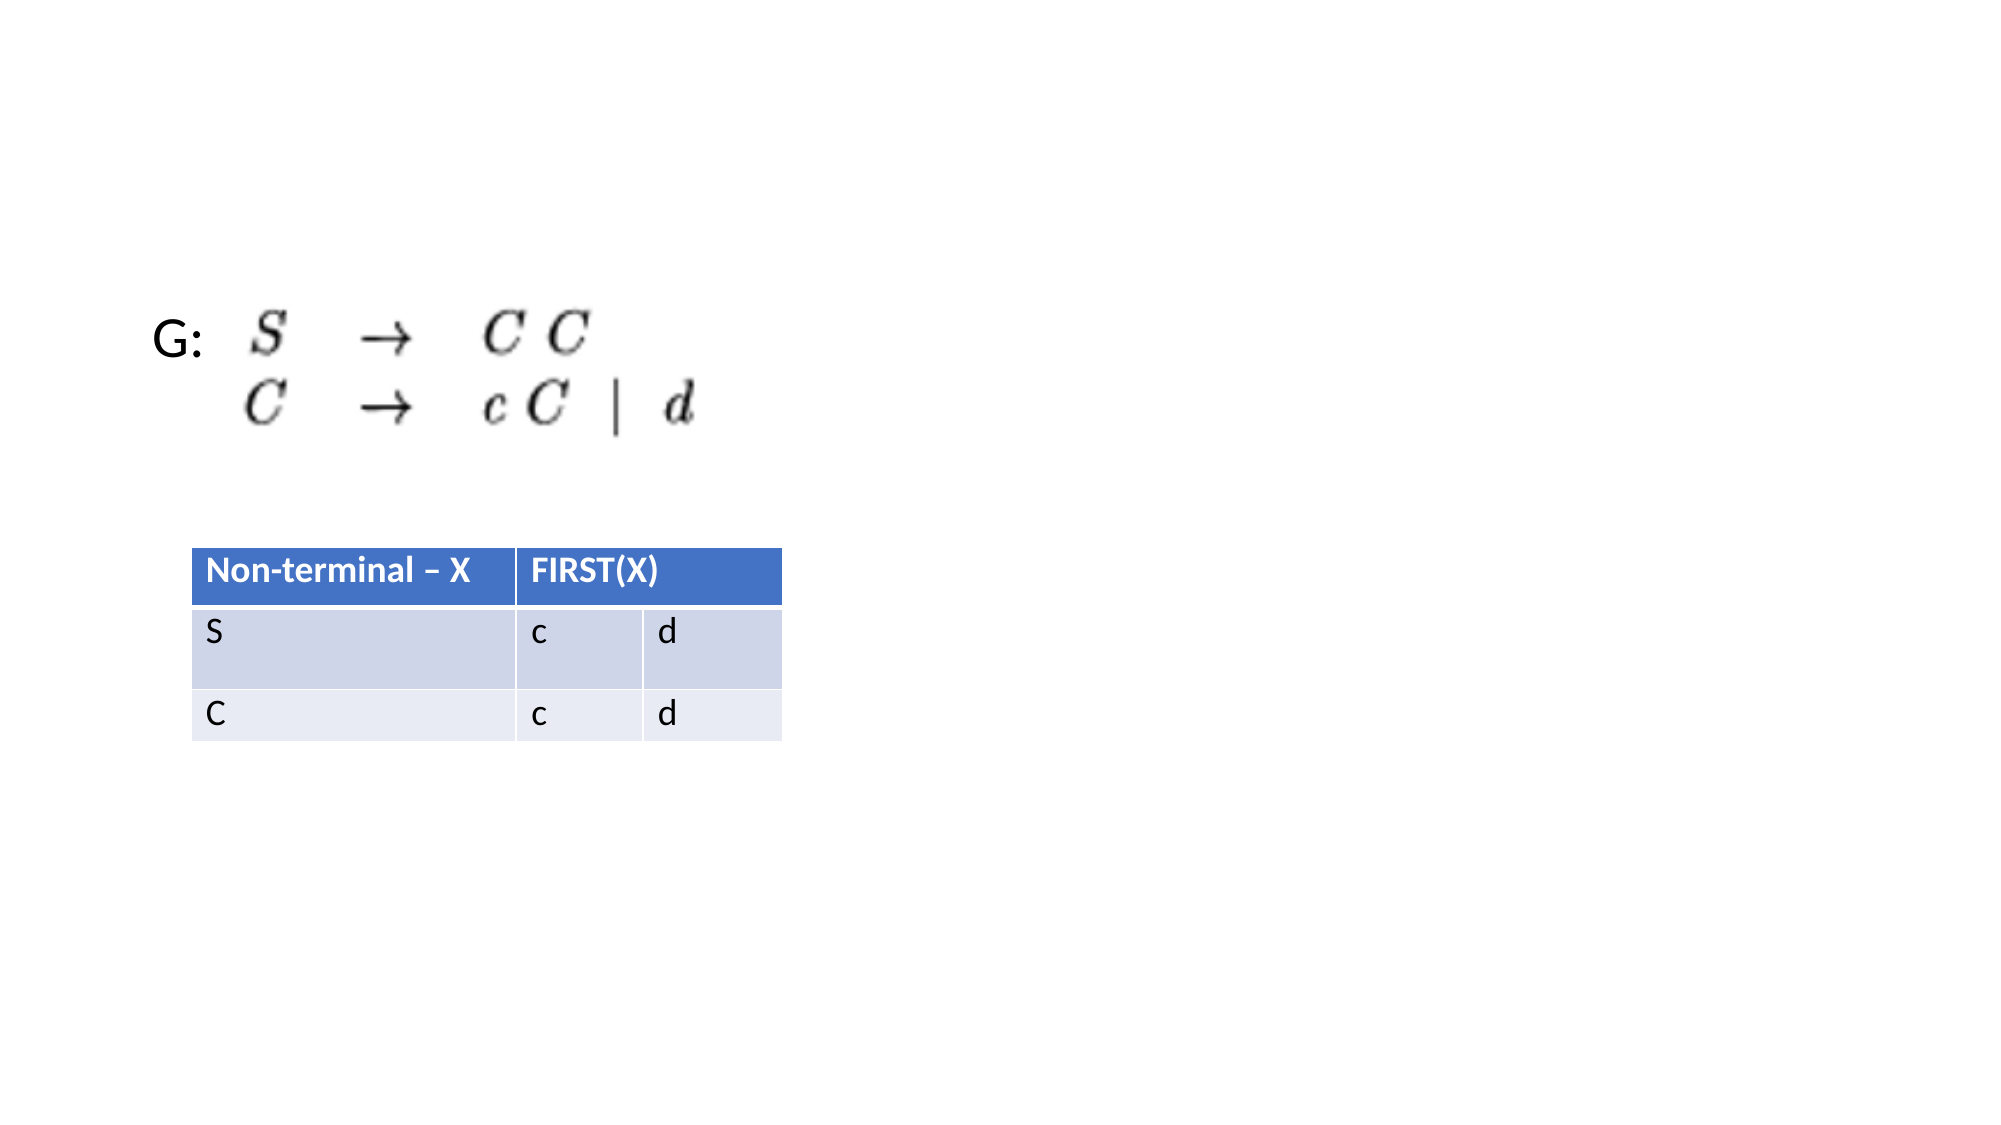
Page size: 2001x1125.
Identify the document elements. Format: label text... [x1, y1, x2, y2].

table_cell c [517, 610, 642, 689]
table_header Non-terminal – X [192, 548, 515, 605]
picture [223, 299, 720, 447]
table_cell C [192, 690, 515, 741]
table_cell c [517, 690, 642, 741]
table_cell d [644, 690, 782, 741]
table_header FIRST(X) [517, 548, 782, 605]
table_cell S [192, 610, 515, 689]
list G: [137, 299, 1863, 1014]
table_cell d [644, 610, 782, 689]
